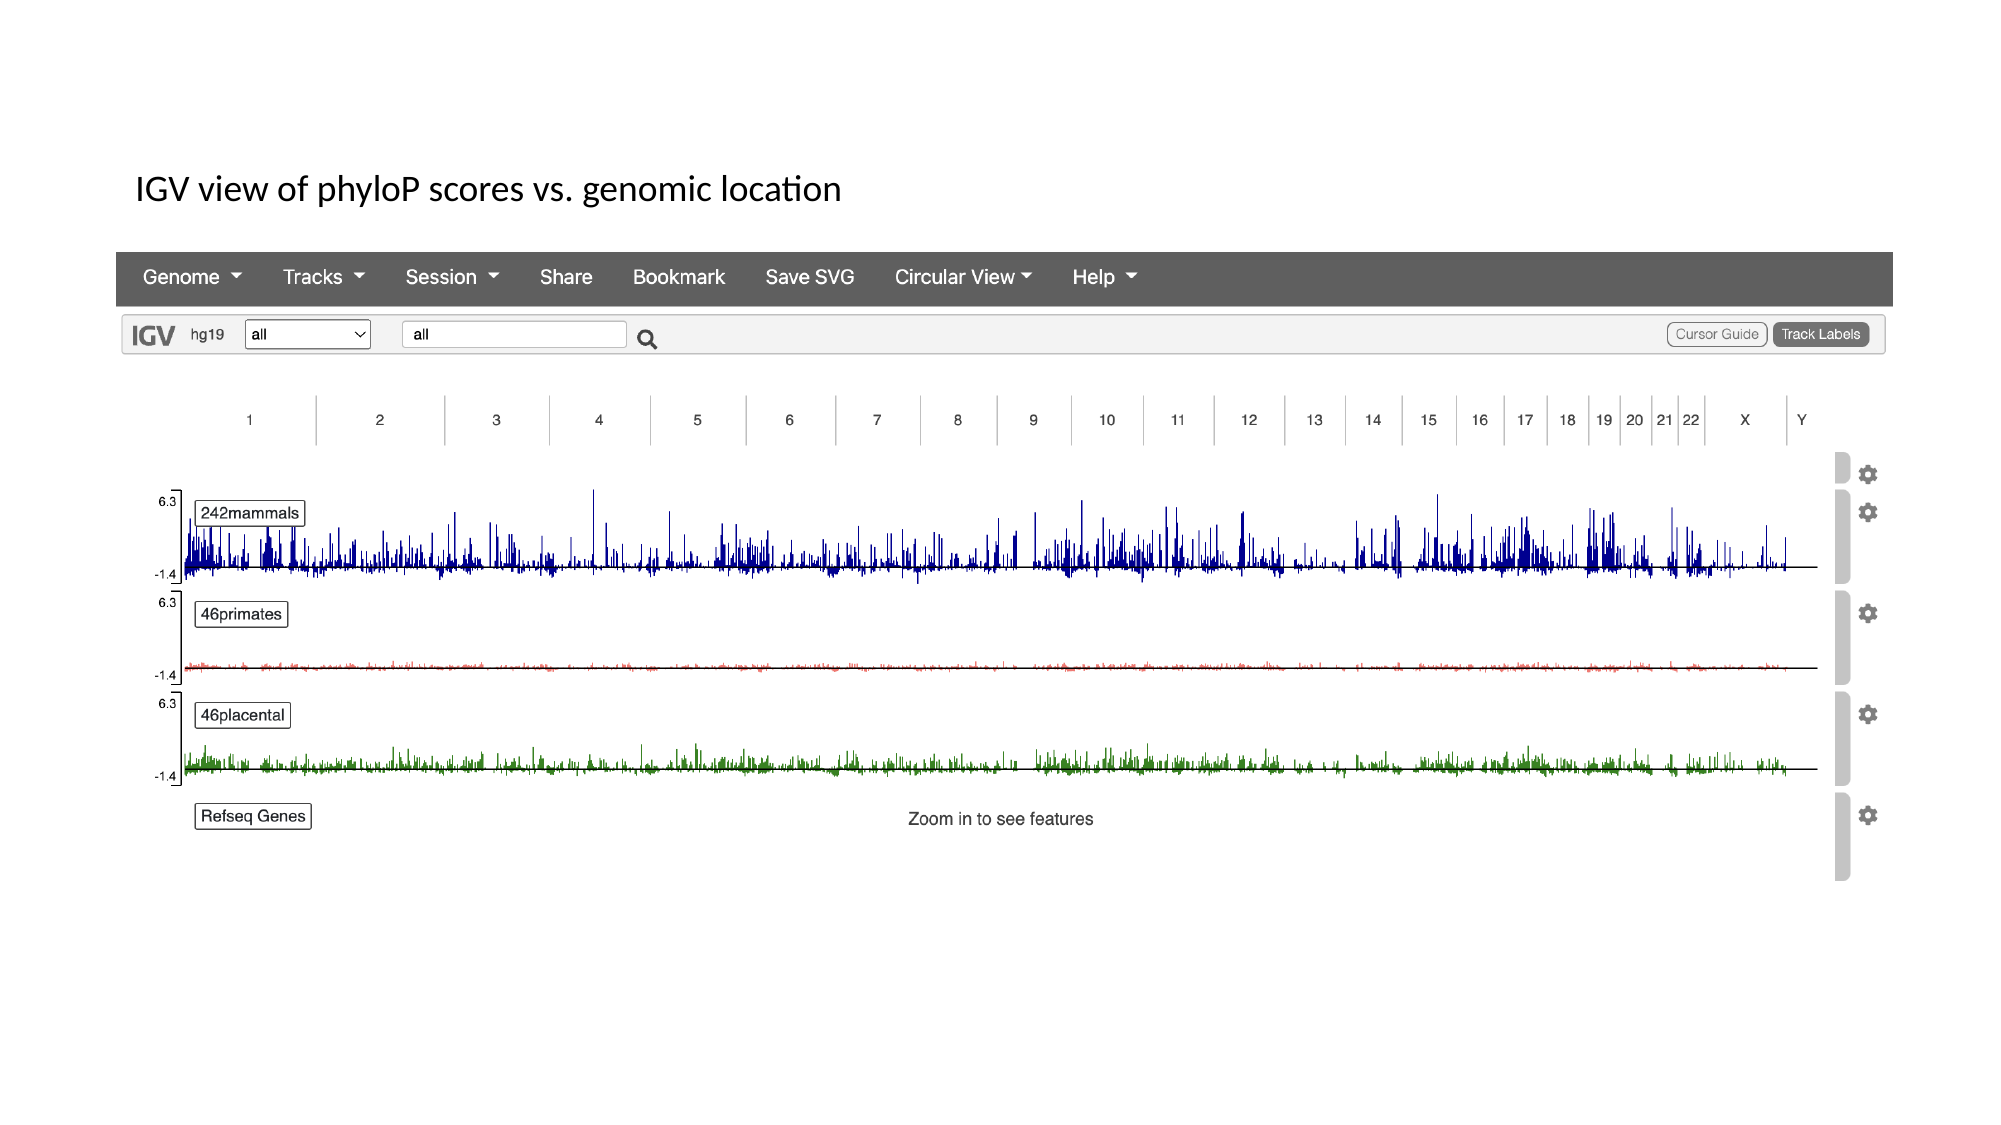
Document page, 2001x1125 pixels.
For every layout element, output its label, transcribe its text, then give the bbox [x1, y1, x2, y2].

text_box IGV view of phyloP scores vs. genomic location [120, 156, 858, 217]
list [116, 252, 1893, 892]
